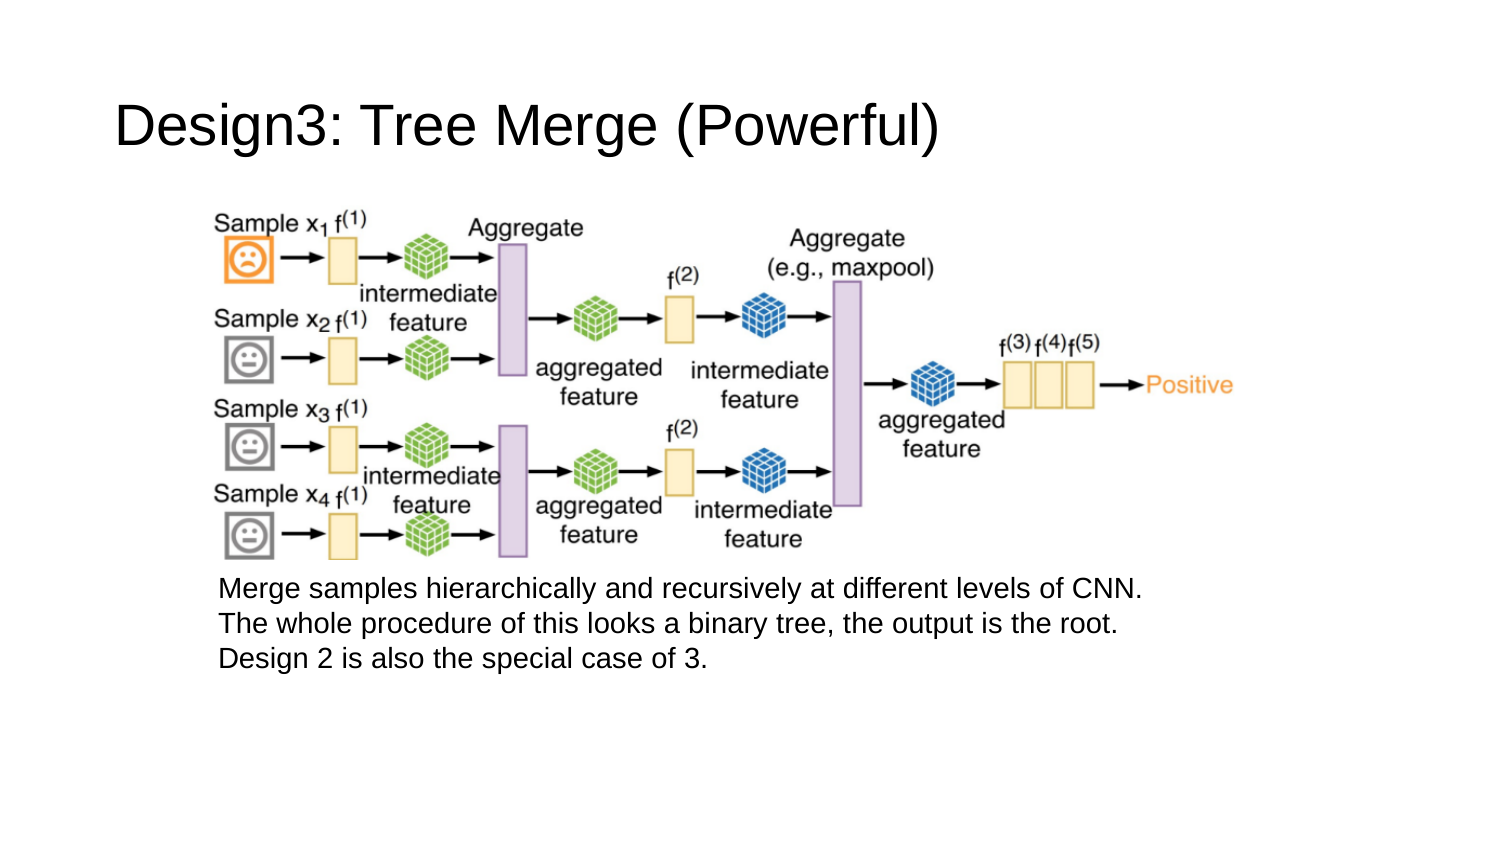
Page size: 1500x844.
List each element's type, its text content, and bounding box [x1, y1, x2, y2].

text_box Merge samples hierarchically and recursively at different levels of CNN. The whole procedure of this looks a binary tree, the output is the root. Design 2 is also the special case of 3. [203, 568, 1186, 683]
picture [156, 195, 1283, 560]
title Design3: Tree Merge (Powerful) [103, 44, 1397, 208]
